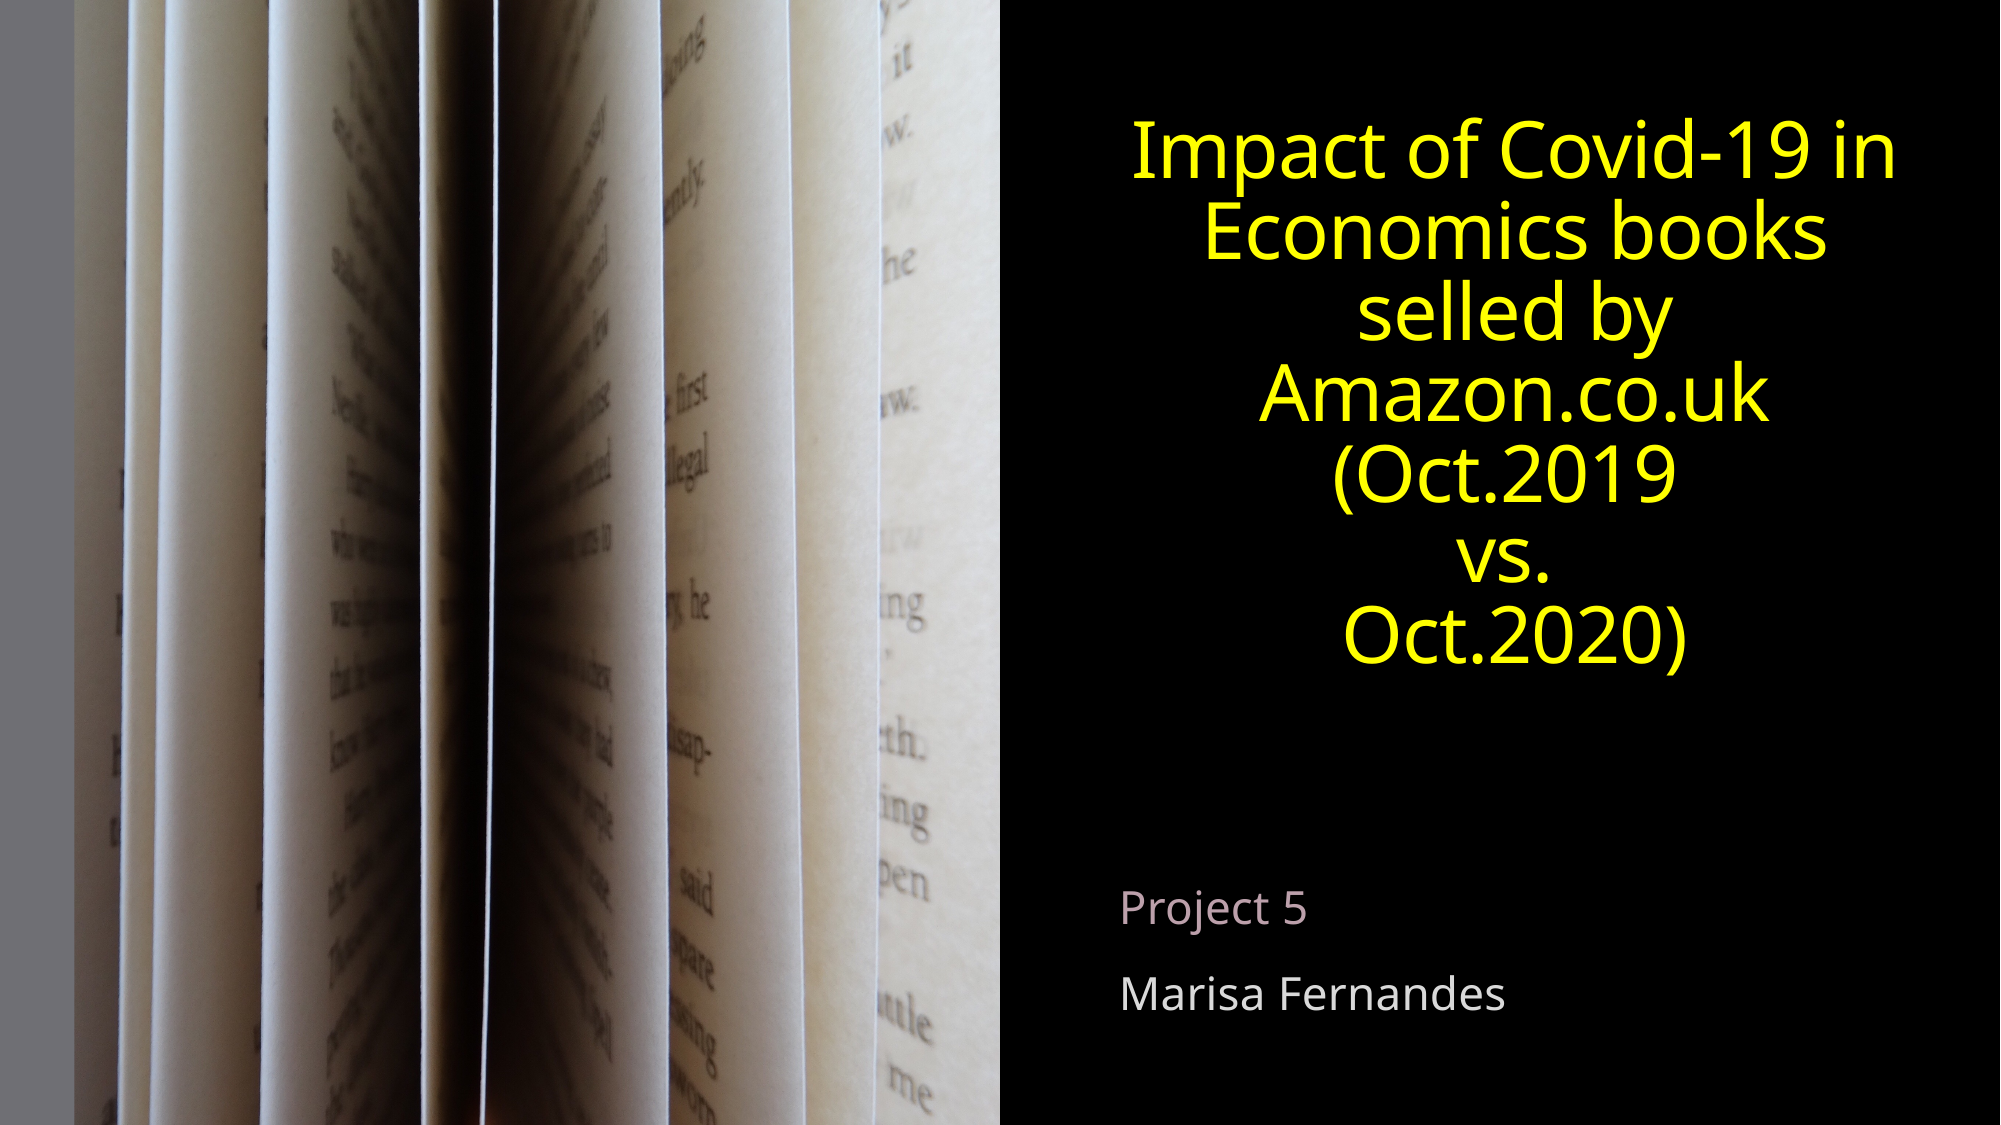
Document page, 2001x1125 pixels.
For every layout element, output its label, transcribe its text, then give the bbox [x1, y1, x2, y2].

subtitle Project 5 Marisa Fernandes [1103, 787, 1752, 1065]
title Impact of Covid-19 in Economics books selled by Amazon.co.uk (Oct.2019 vs. Oct.2020) [1103, 87, 1926, 688]
picture [73, 0, 1001, 1125]
